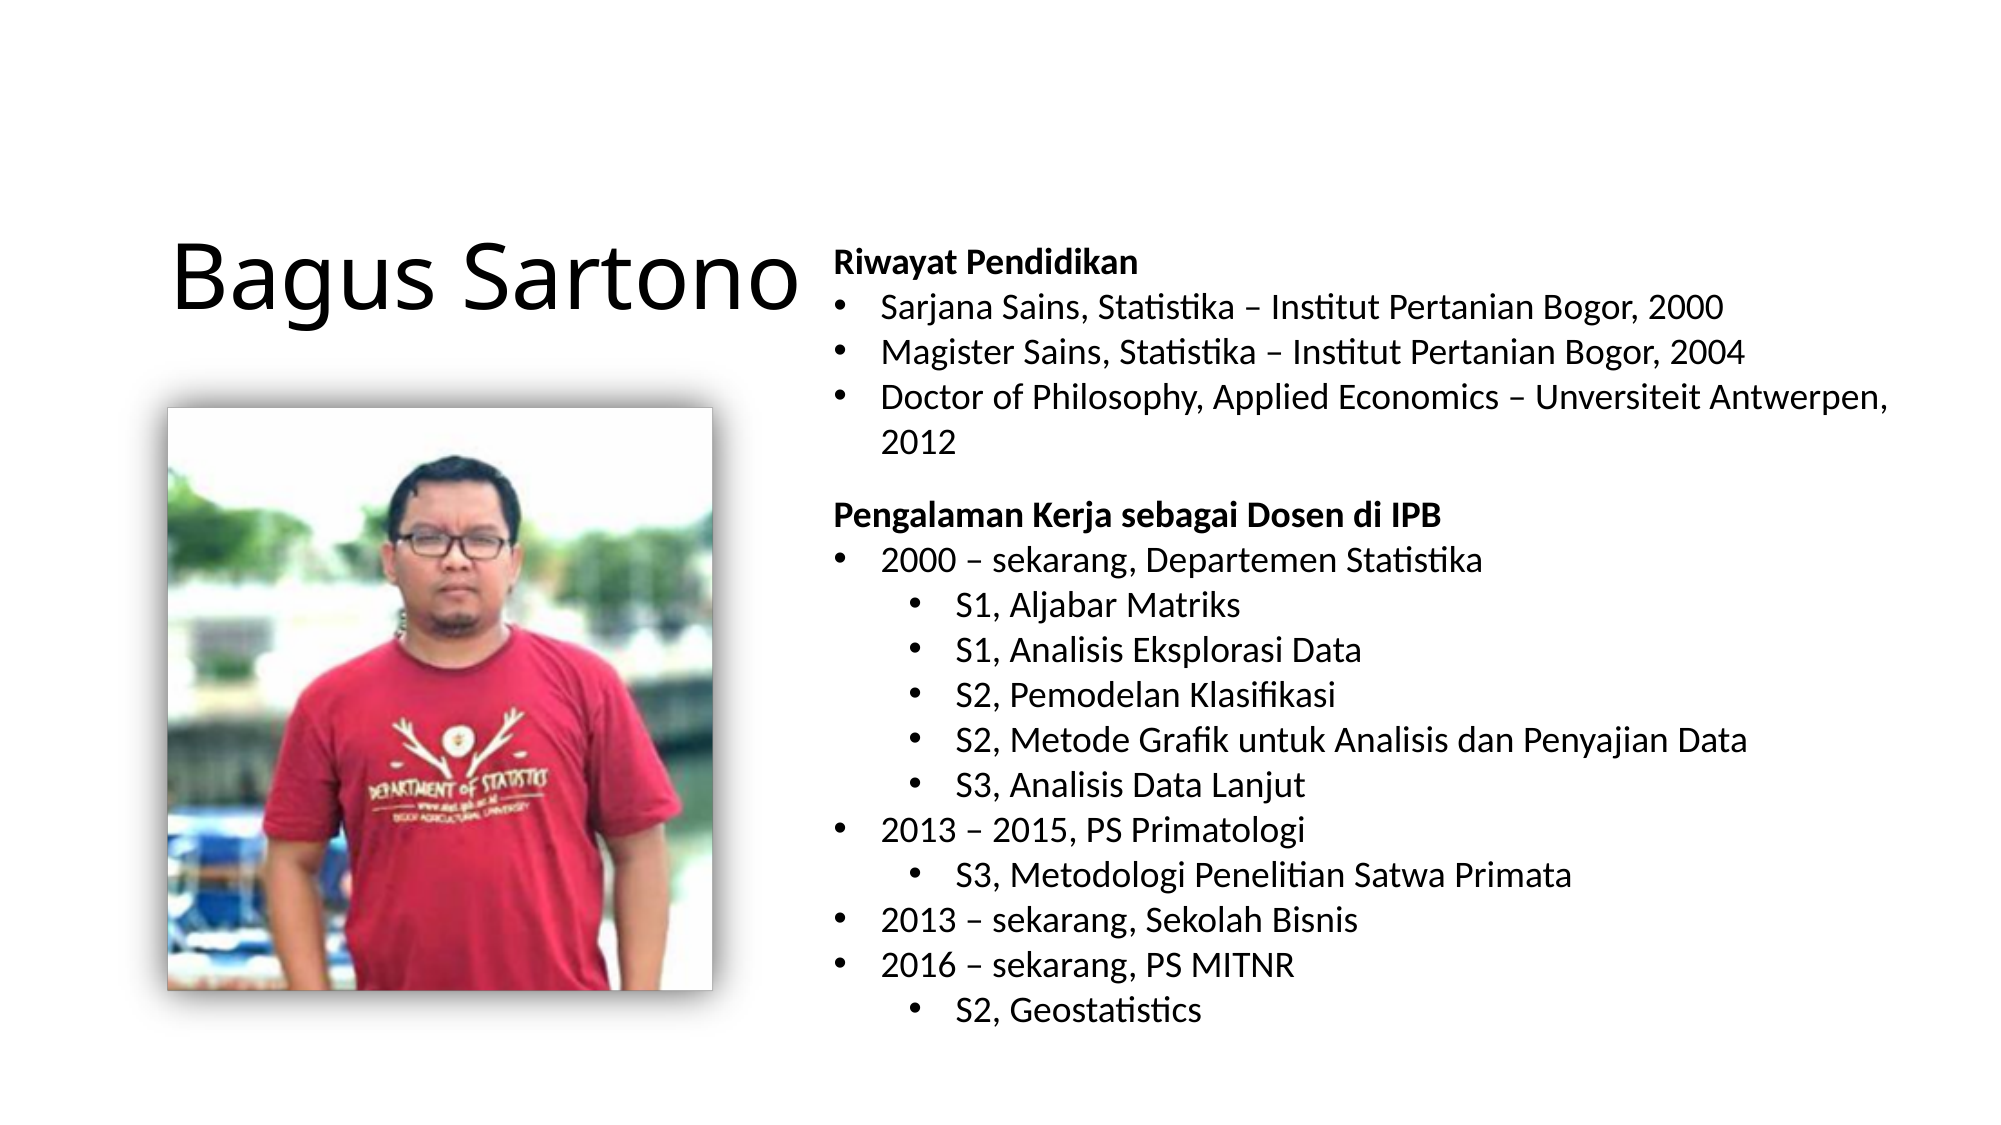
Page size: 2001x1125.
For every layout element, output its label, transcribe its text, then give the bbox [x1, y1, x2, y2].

text_box Riwayat Pendidikan Sarjana Sains, Statistika – Institut Pertanian Bogor, 2000 Magister Sains, Statistika – Institut Pertanian Bogor, 2004 Doctor of Philosophy, Applied Economics – Unversiteit Antwerpen, 2012 [818, 229, 1907, 470]
title Bagus Sartono [154, 209, 1251, 351]
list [110, 350, 771, 1049]
text_box Pengalaman Kerja sebagai Dosen di IPB 2000 – sekarang, Departemen Statistika S1, Aljabar Matriks S1, Analisis Eksplorasi Data S2, Pemodelan Klasifikasi S2, Metode Grafik untuk Analisis dan Penyajian Data S3, Analisis Data Lanjut 2013 – 2015, PS Primatologi S3, Metodologi Penelitian Satwa Primata 2013 – sekarang, Sekolah Bisnis 2016 – sekarang, PS MITNR S2, Geostatistics [818, 482, 1907, 1038]
